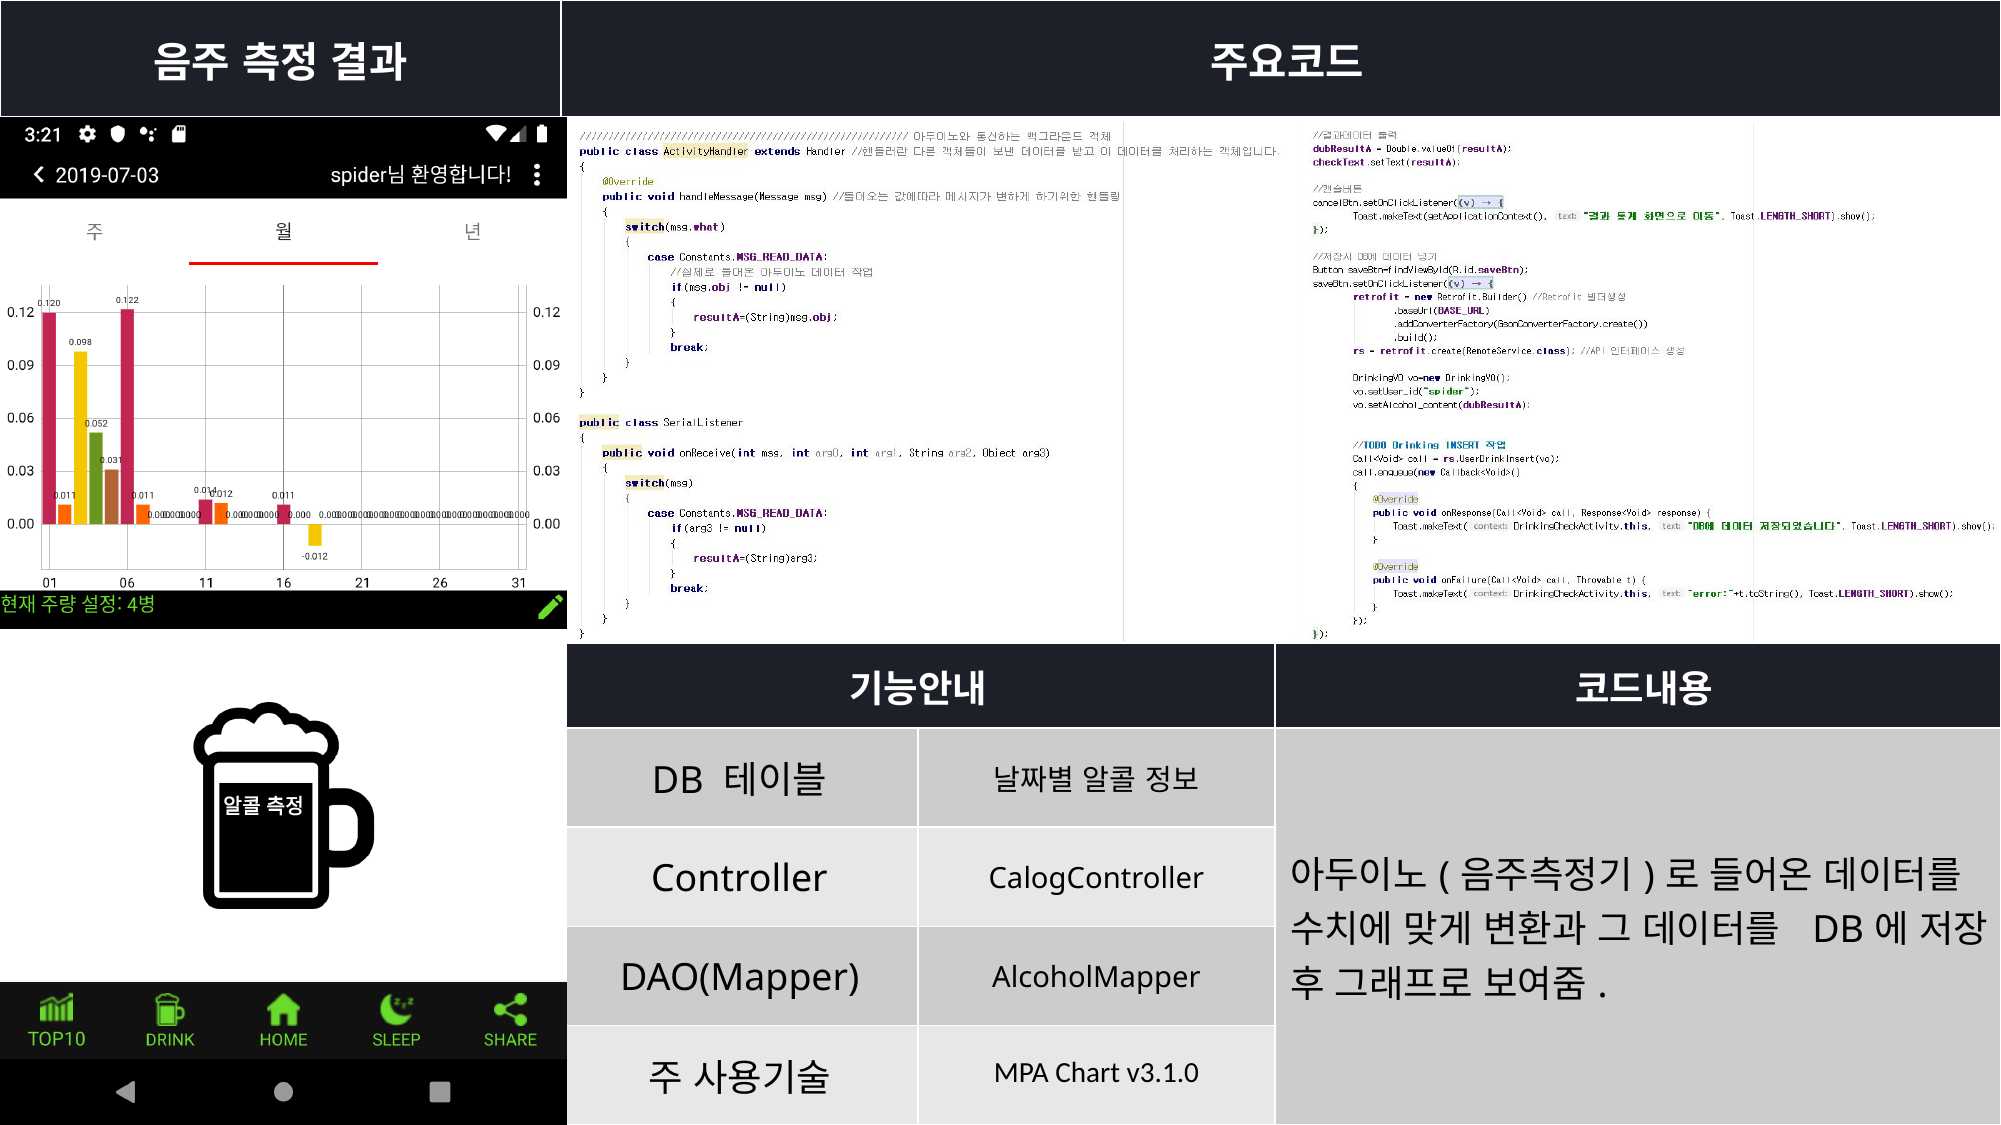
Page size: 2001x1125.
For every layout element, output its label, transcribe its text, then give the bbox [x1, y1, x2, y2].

table_cell 코드내용 [1276, 644, 2000, 727]
table_header 주요코드 [562, 1, 2000, 116]
table_cell [1295, 122, 2000, 642]
table_cell 날짜별 알콜 정보 [919, 729, 1274, 826]
table_cell [567, 122, 1293, 642]
table_cell MPA Chart v3.1.0 [919, 1026, 1274, 1124]
table_cell CalogController [919, 828, 1274, 926]
picture [0, 117, 567, 1125]
table_header 음주 측정 결과 [1, 1, 560, 116]
table_cell 기능안내 [567, 644, 1274, 727]
table_cell DB 테이블 [567, 729, 917, 826]
table_cell AlcoholMapper [919, 927, 1274, 1025]
table_cell DAO(Mapper) [567, 927, 917, 1025]
table_cell 주 사용기술 [567, 1026, 917, 1124]
table_cell Controller [567, 828, 917, 926]
table_cell 아두이노(음주측정기)로 들어온 데이터를 수치에 맞게 변환과 그 데이터를 DB에 저장 후 그래프로 보여줌. [1276, 729, 2000, 1124]
